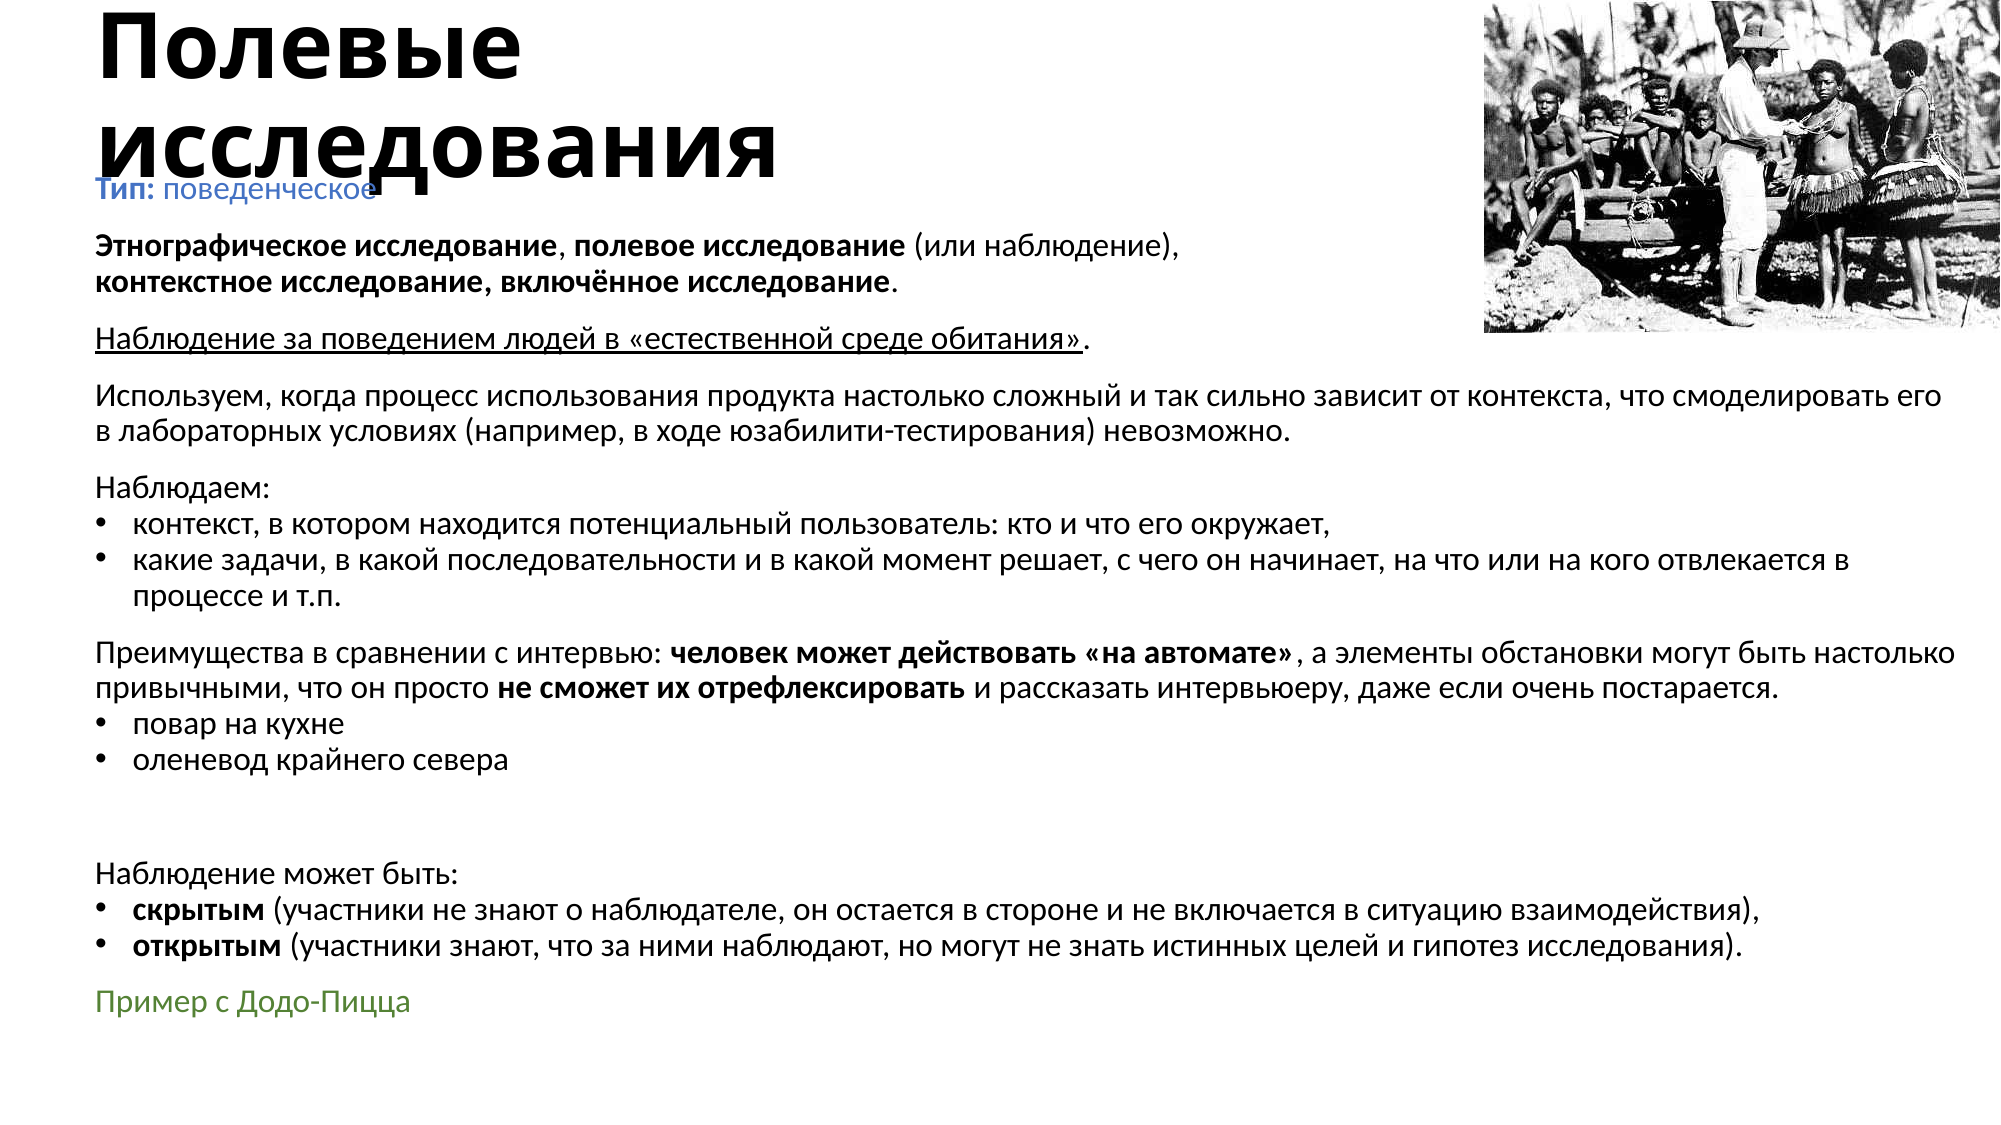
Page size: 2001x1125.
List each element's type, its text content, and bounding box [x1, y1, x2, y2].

picture [1484, 0, 2000, 333]
list Тип: поведенческое Этнографическое исследование, полевое исследование (или наблюдение), контекстное исследование, включённое исследование. Наблюдение за поведением людей в «естественной среде обитания». Используем, когда процесс использования продукта настолько сложный и так сильно зависит от контекста, что смоделировать его в лабораторных условиях (например, в ходе юзабилити-тестирования) невозможно. Наблюдаем: контекст, в котором находится потенциальный пользователь: кто и что его окружает, какие задачи, в какой последовательности и в какой момент решает, с чего он начинает, на что или на кого отвлекается в процессе и т.п. Преимущества в сравнении с интервью: человек может действовать «на автомате», а элементы обстановки могут быть настолько привычными, что он просто не сможет их отрефлексировать и рассказать интервьюеру, даже если очень постарается. повар на кухне оленевод крайнего севера Наблюдение может быть: скрытым (участники не знают о наблюдателе, он остается в стороне и не включается в ситуацию взаимодействия), открытым (участники знают, что за ними наблюдают, но могут не знать истинных целей и гипотез исследования). Пример с Додо-Пицца [80, 163, 1974, 1102]
title Полевые исследования [80, 32, 1052, 163]
